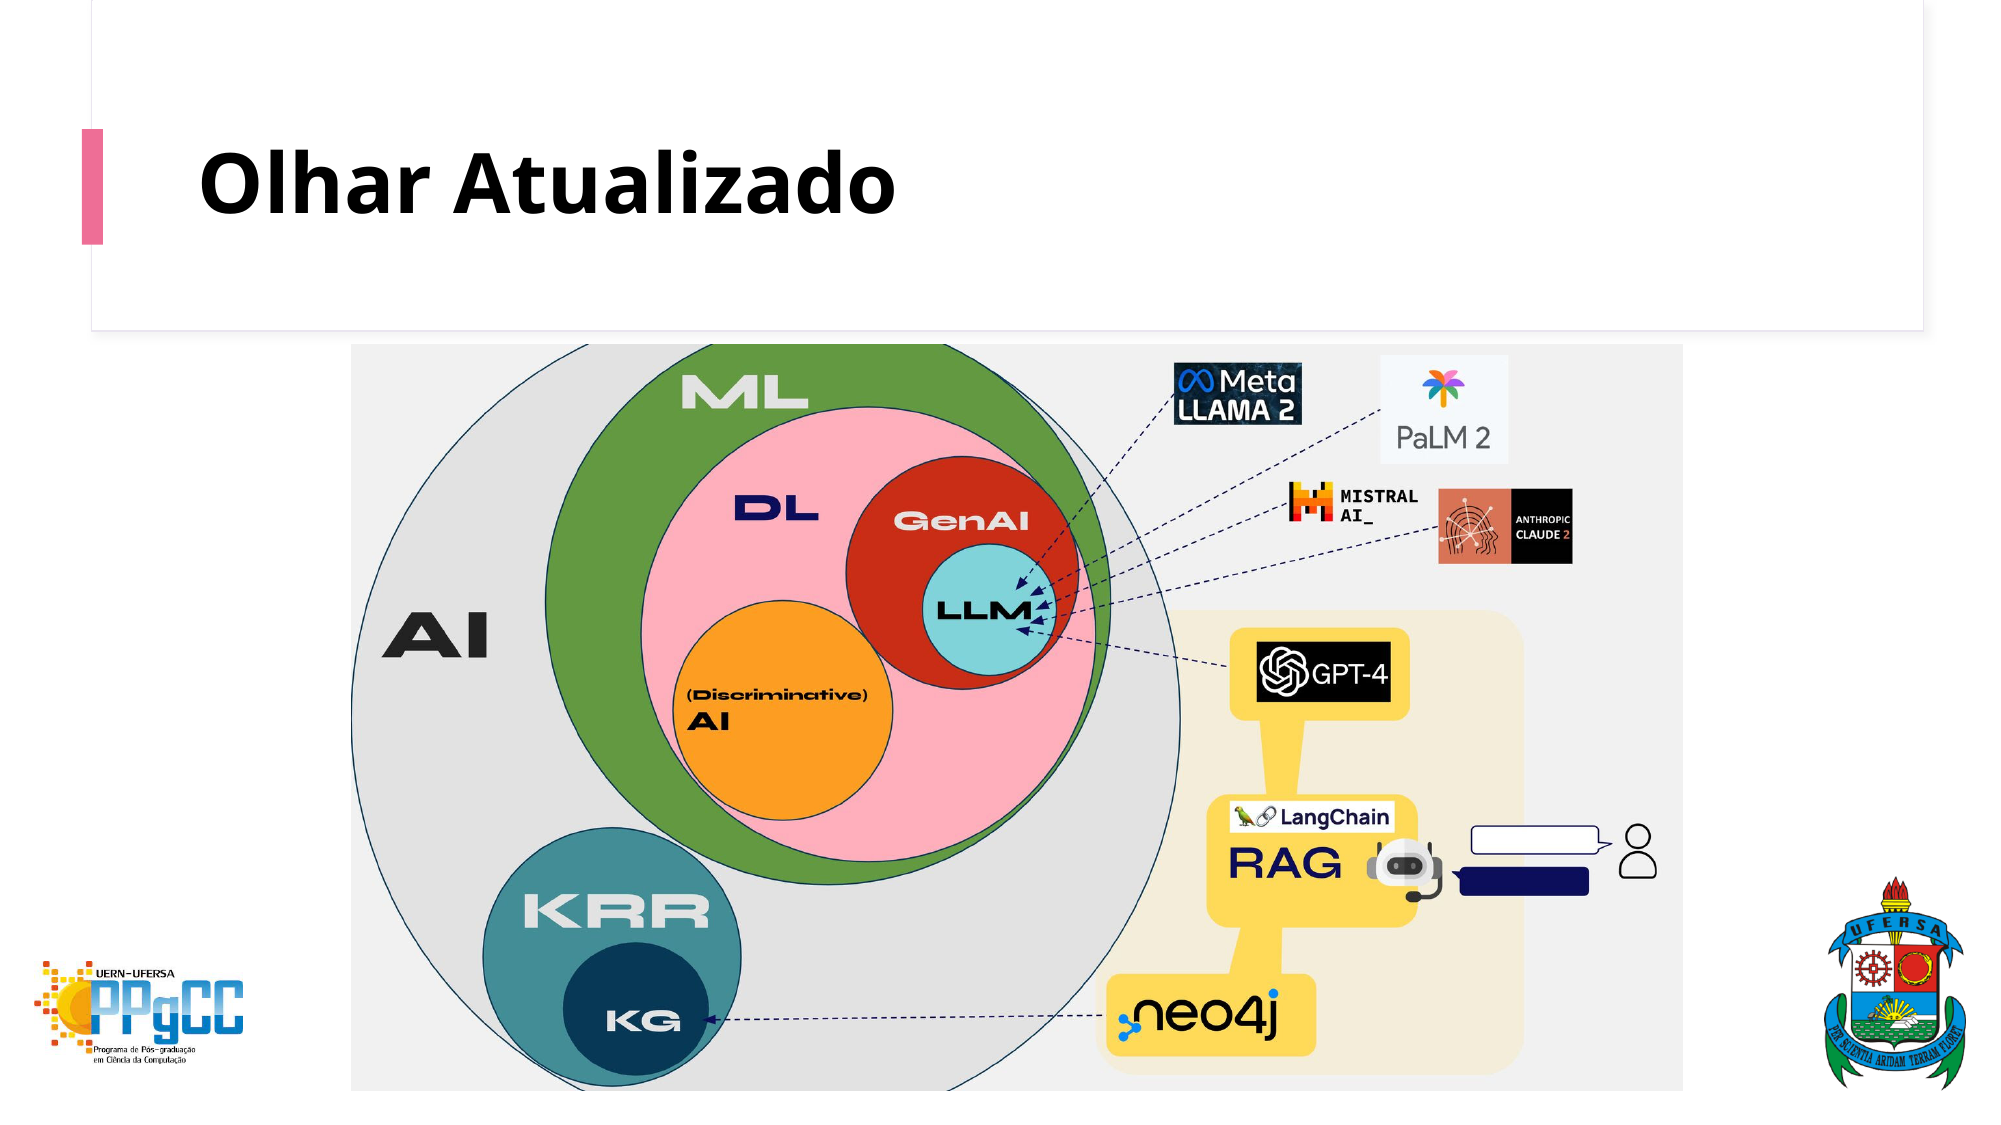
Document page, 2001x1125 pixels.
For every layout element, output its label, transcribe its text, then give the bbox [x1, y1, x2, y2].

picture [1824, 876, 1966, 1091]
title Olhar Atualizado [183, 90, 1851, 284]
picture [351, 344, 1683, 1091]
picture [34, 961, 243, 1064]
